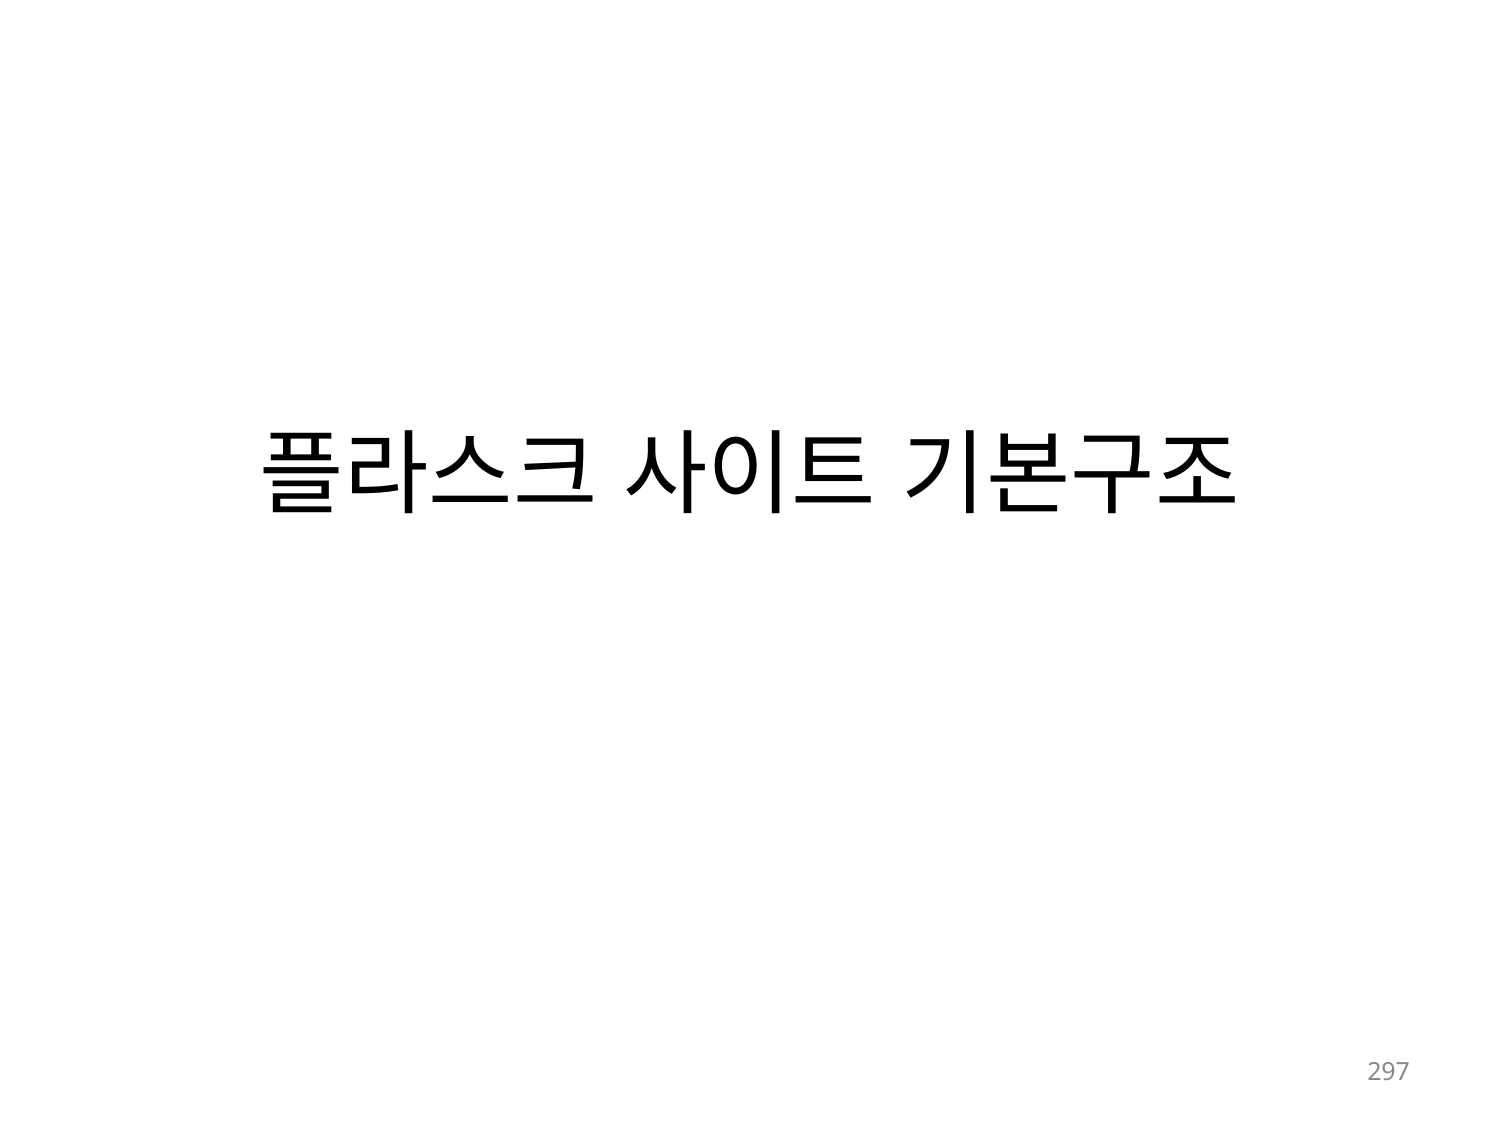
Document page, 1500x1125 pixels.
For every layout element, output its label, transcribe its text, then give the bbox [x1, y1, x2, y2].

slide_number 297 [1074, 1042, 1425, 1103]
title 플라스크 사이트 기본구조 [112, 349, 1388, 591]
